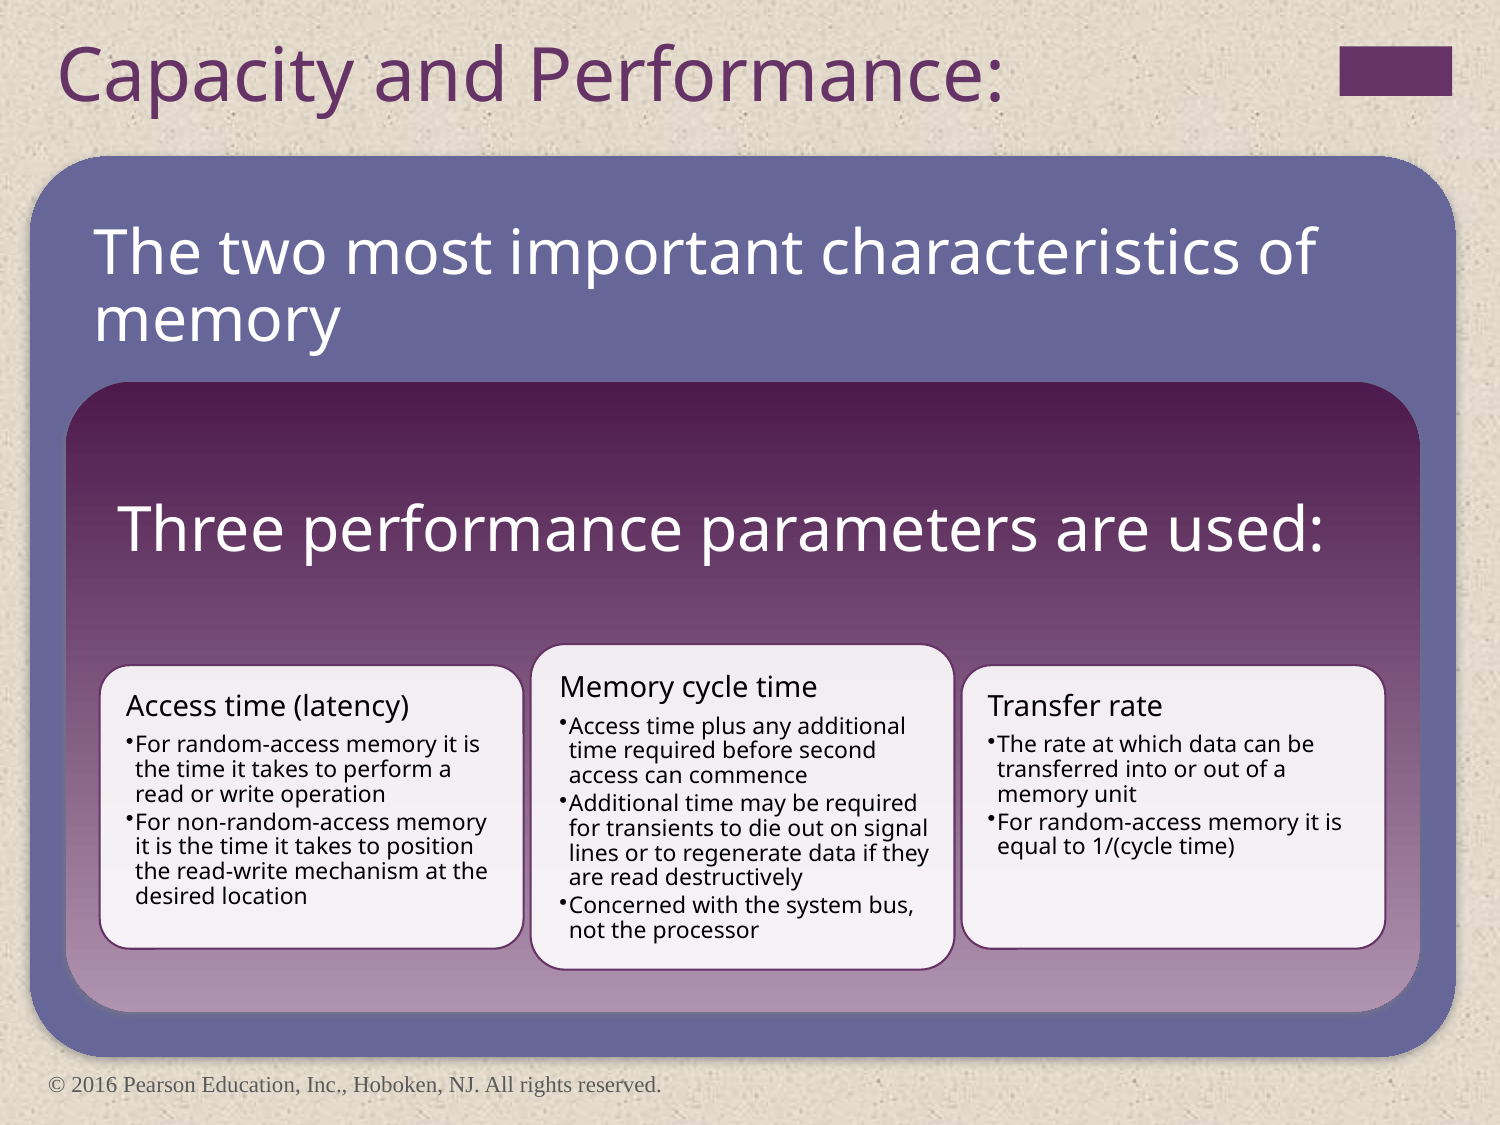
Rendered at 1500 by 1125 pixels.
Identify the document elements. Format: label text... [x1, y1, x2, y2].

title Capacity and Performance: [41, 19, 1281, 153]
footer © 2016 Pearson Education, Inc., Hoboken, NJ. All rights reserved. [33, 1070, 1038, 1114]
picture [0, 0, 1500, 1125]
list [29, 156, 1456, 1058]
